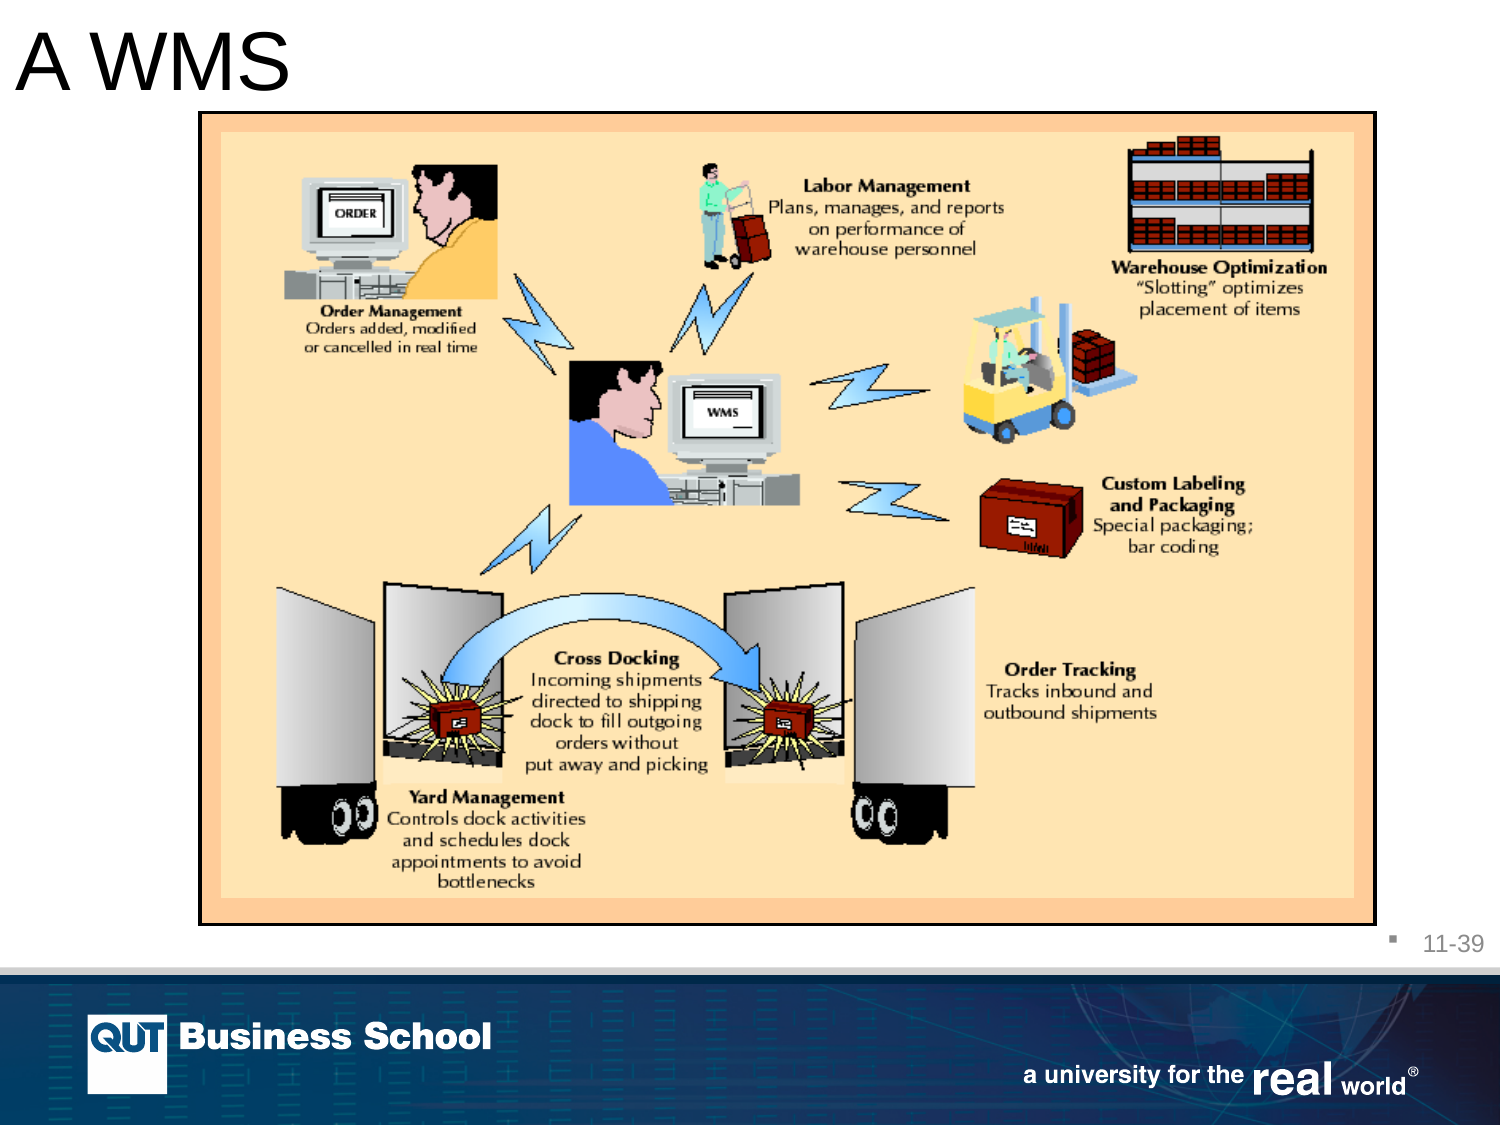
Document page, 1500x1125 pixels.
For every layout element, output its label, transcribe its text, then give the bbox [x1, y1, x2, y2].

picture [0, 984, 1500, 1125]
title A WMS [0, 0, 321, 127]
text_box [199, 112, 1376, 926]
slide_number 11-39 [1149, 912, 1500, 973]
